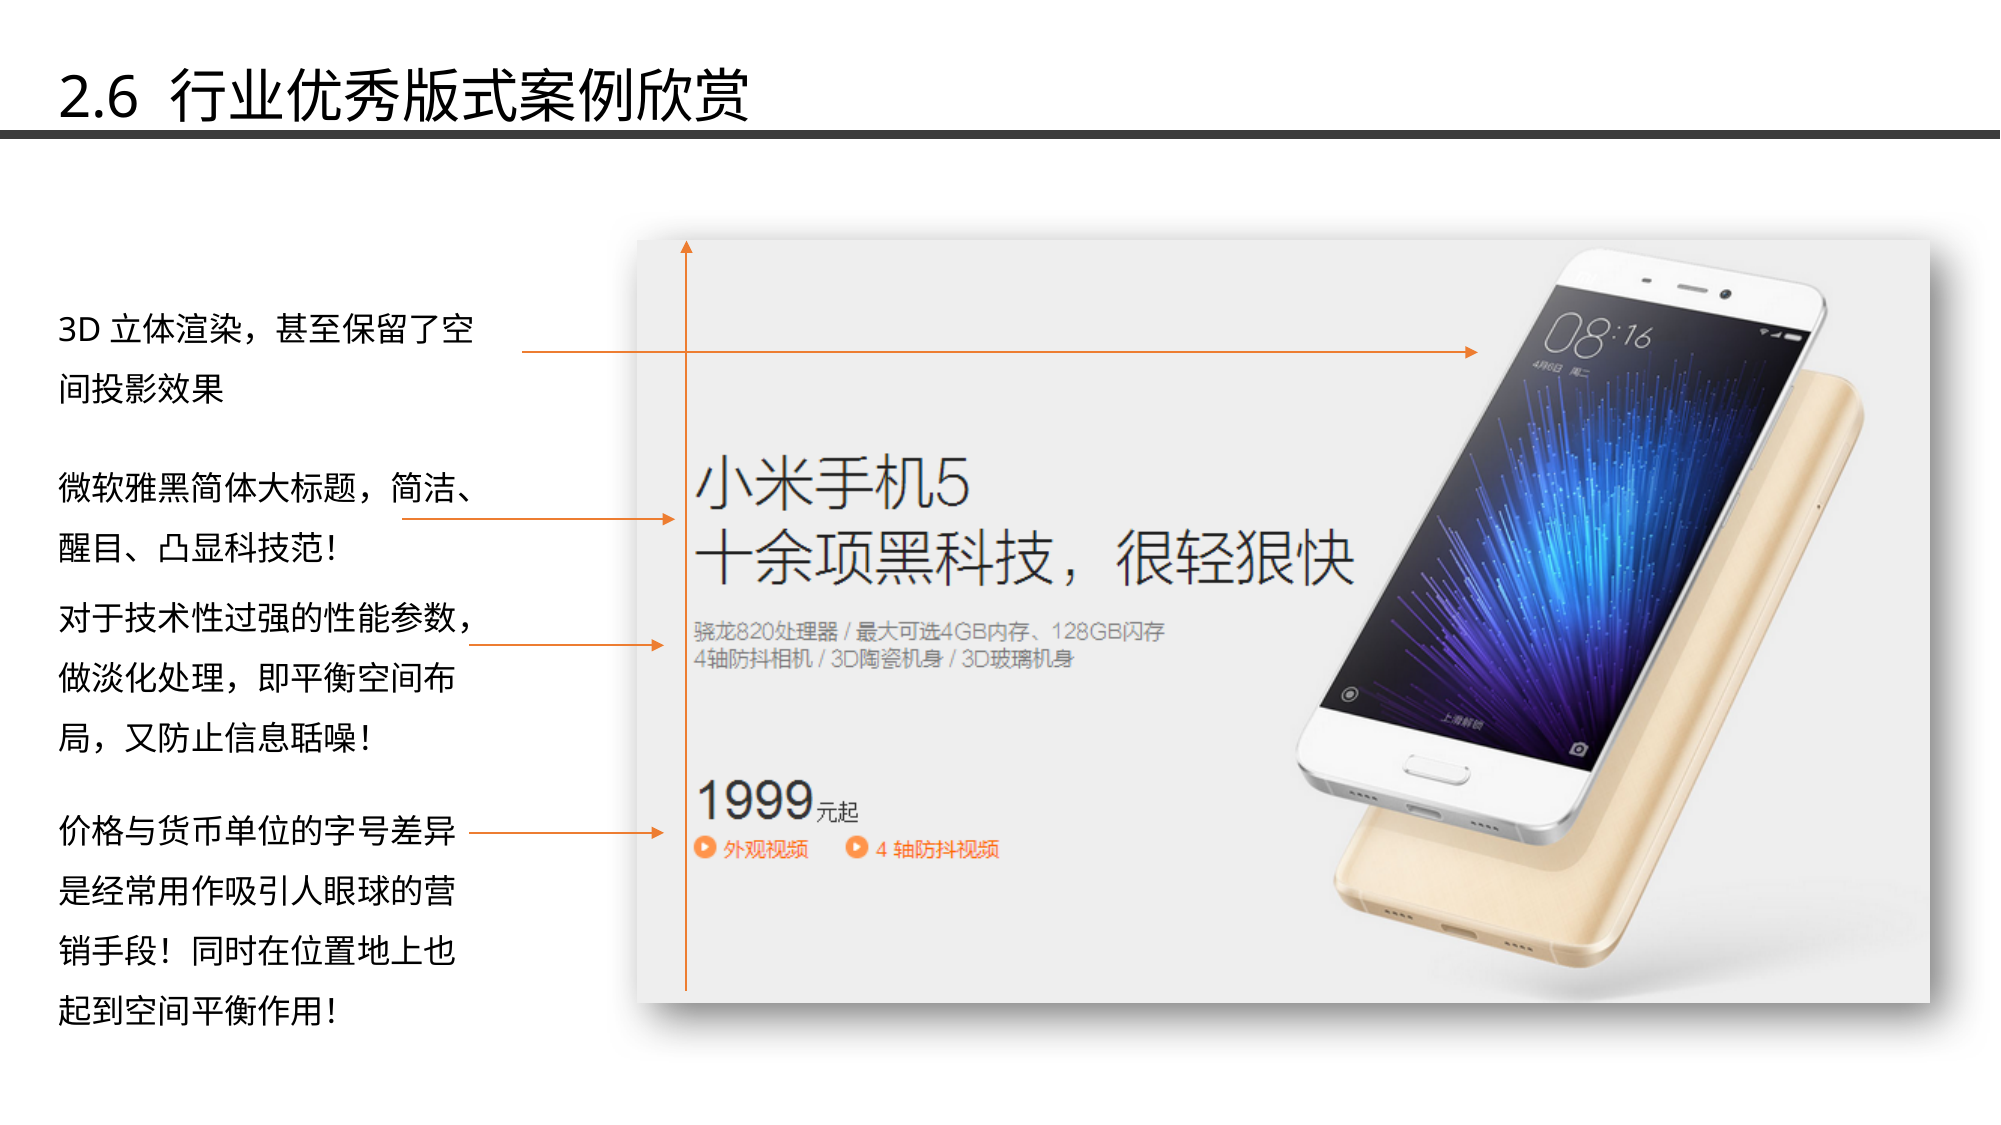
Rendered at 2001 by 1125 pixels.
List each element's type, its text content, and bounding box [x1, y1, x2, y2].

text_box 价格与货币单位的字号差异是经常用作吸引人眼球的营销手段！同时在位置地上也起到空间平衡作用！ [43, 783, 500, 1038]
picture [636, 240, 1930, 1003]
text_box 对于技术性过强的性能参数，做淡化处理，即平衡空间布局，又防止信息聒噪！ [43, 569, 500, 764]
text_box 微软雅黑简体大标题，简洁、醒目、凸显科技范！ [43, 440, 500, 569]
text_box 2.6 行业优秀版式案例欣赏 [43, 0, 916, 130]
text_box 3D立体渲染，甚至保留了空间投影效果 [43, 281, 500, 416]
